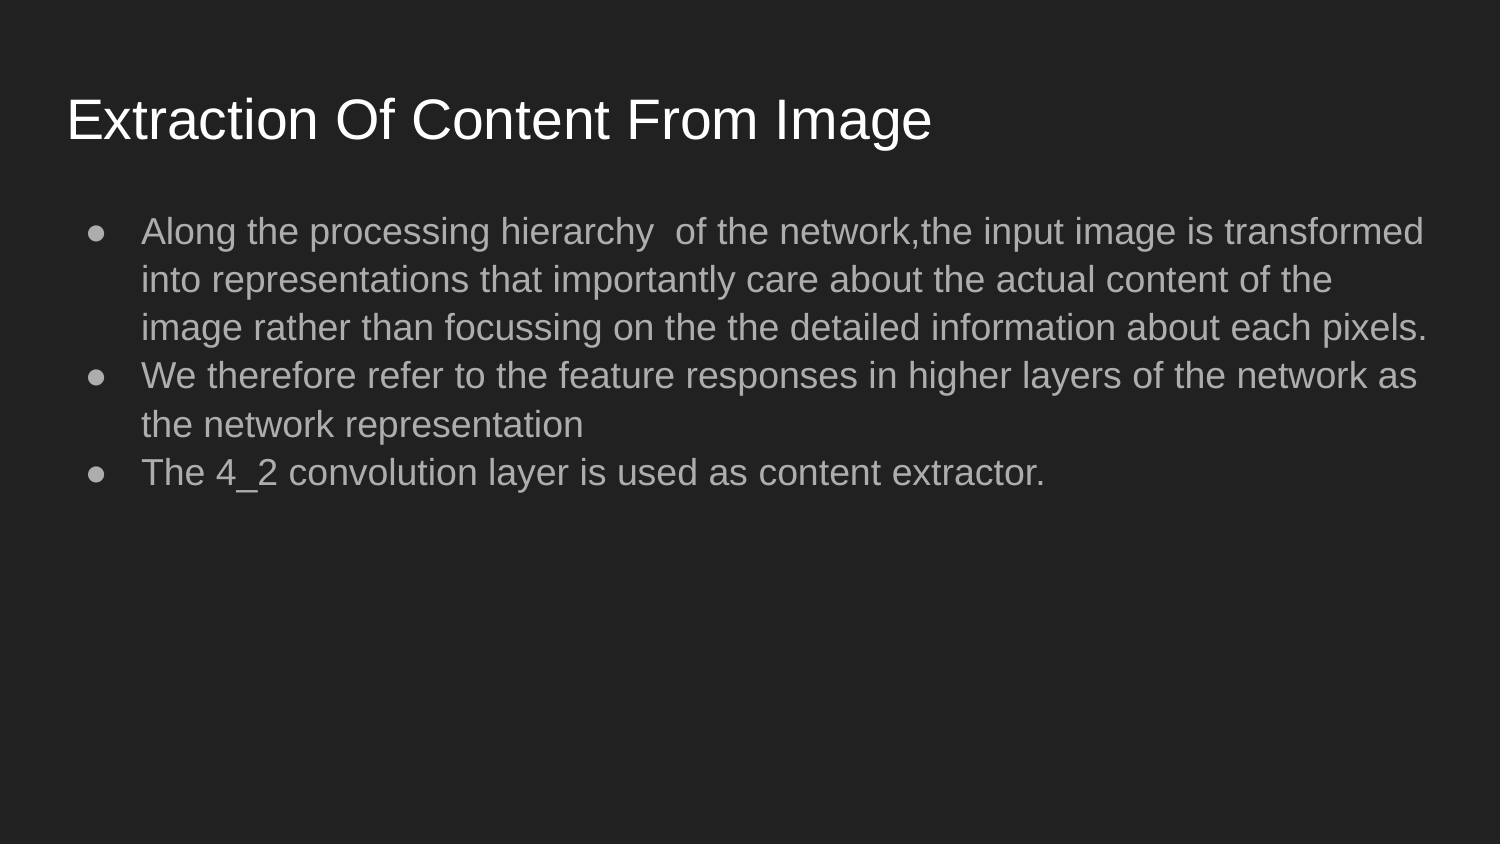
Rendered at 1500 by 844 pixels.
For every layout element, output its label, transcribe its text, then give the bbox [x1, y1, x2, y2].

list Along the processing hierarchy of the network,the input image is transformed into representations that importantly care about the actual content of the image rather than focussing on the the detailed information about each pixels. We therefore refer to the feature responses in higher layers of the network as the network representation The 4_2 convolution layer is used as content extractor. [51, 189, 1449, 750]
title Extraction Of Content From Image [51, 72, 1449, 167]
